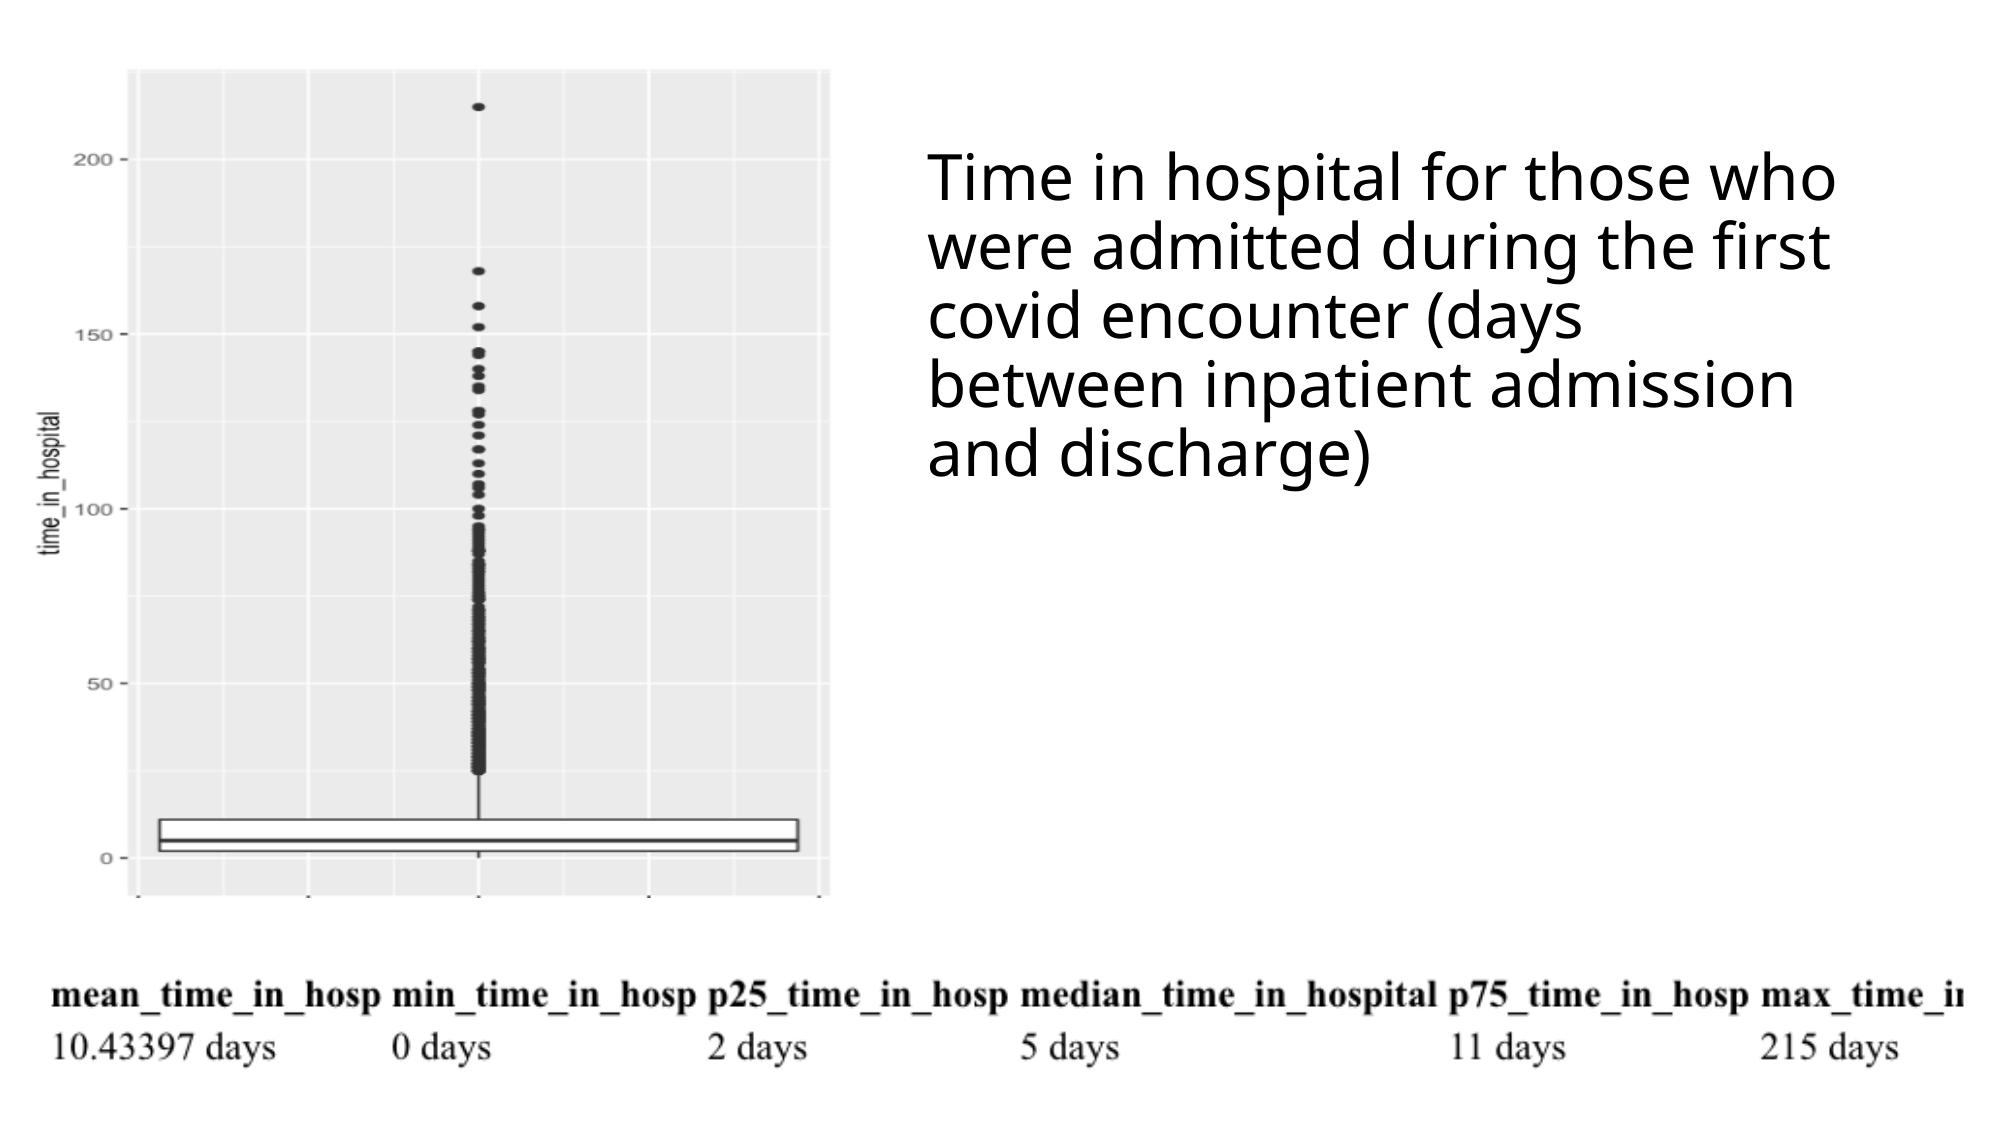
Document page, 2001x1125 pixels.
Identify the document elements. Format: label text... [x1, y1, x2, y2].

picture [21, 929, 2000, 1086]
title Time in hospital for those who were admitted during the first covid encounter (days between inpatient admission and discharge) [912, 136, 1858, 500]
picture [21, 59, 861, 898]
